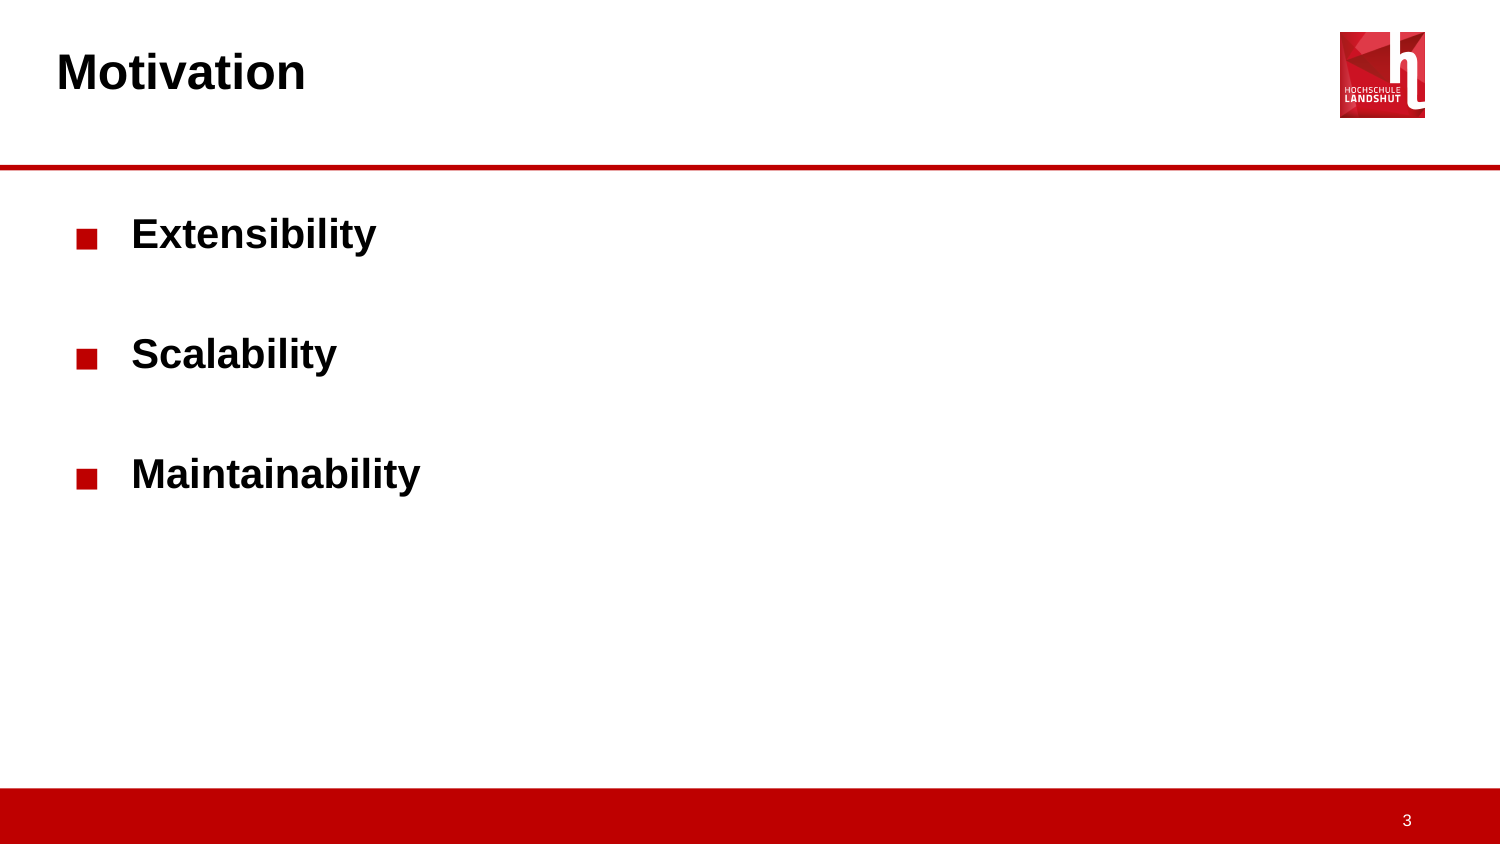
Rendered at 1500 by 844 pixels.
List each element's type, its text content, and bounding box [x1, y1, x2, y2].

title Motivation [41, 32, 1294, 130]
list Extensibility Scalability Maintainability [41, 199, 1459, 758]
picture [1340, 32, 1425, 118]
